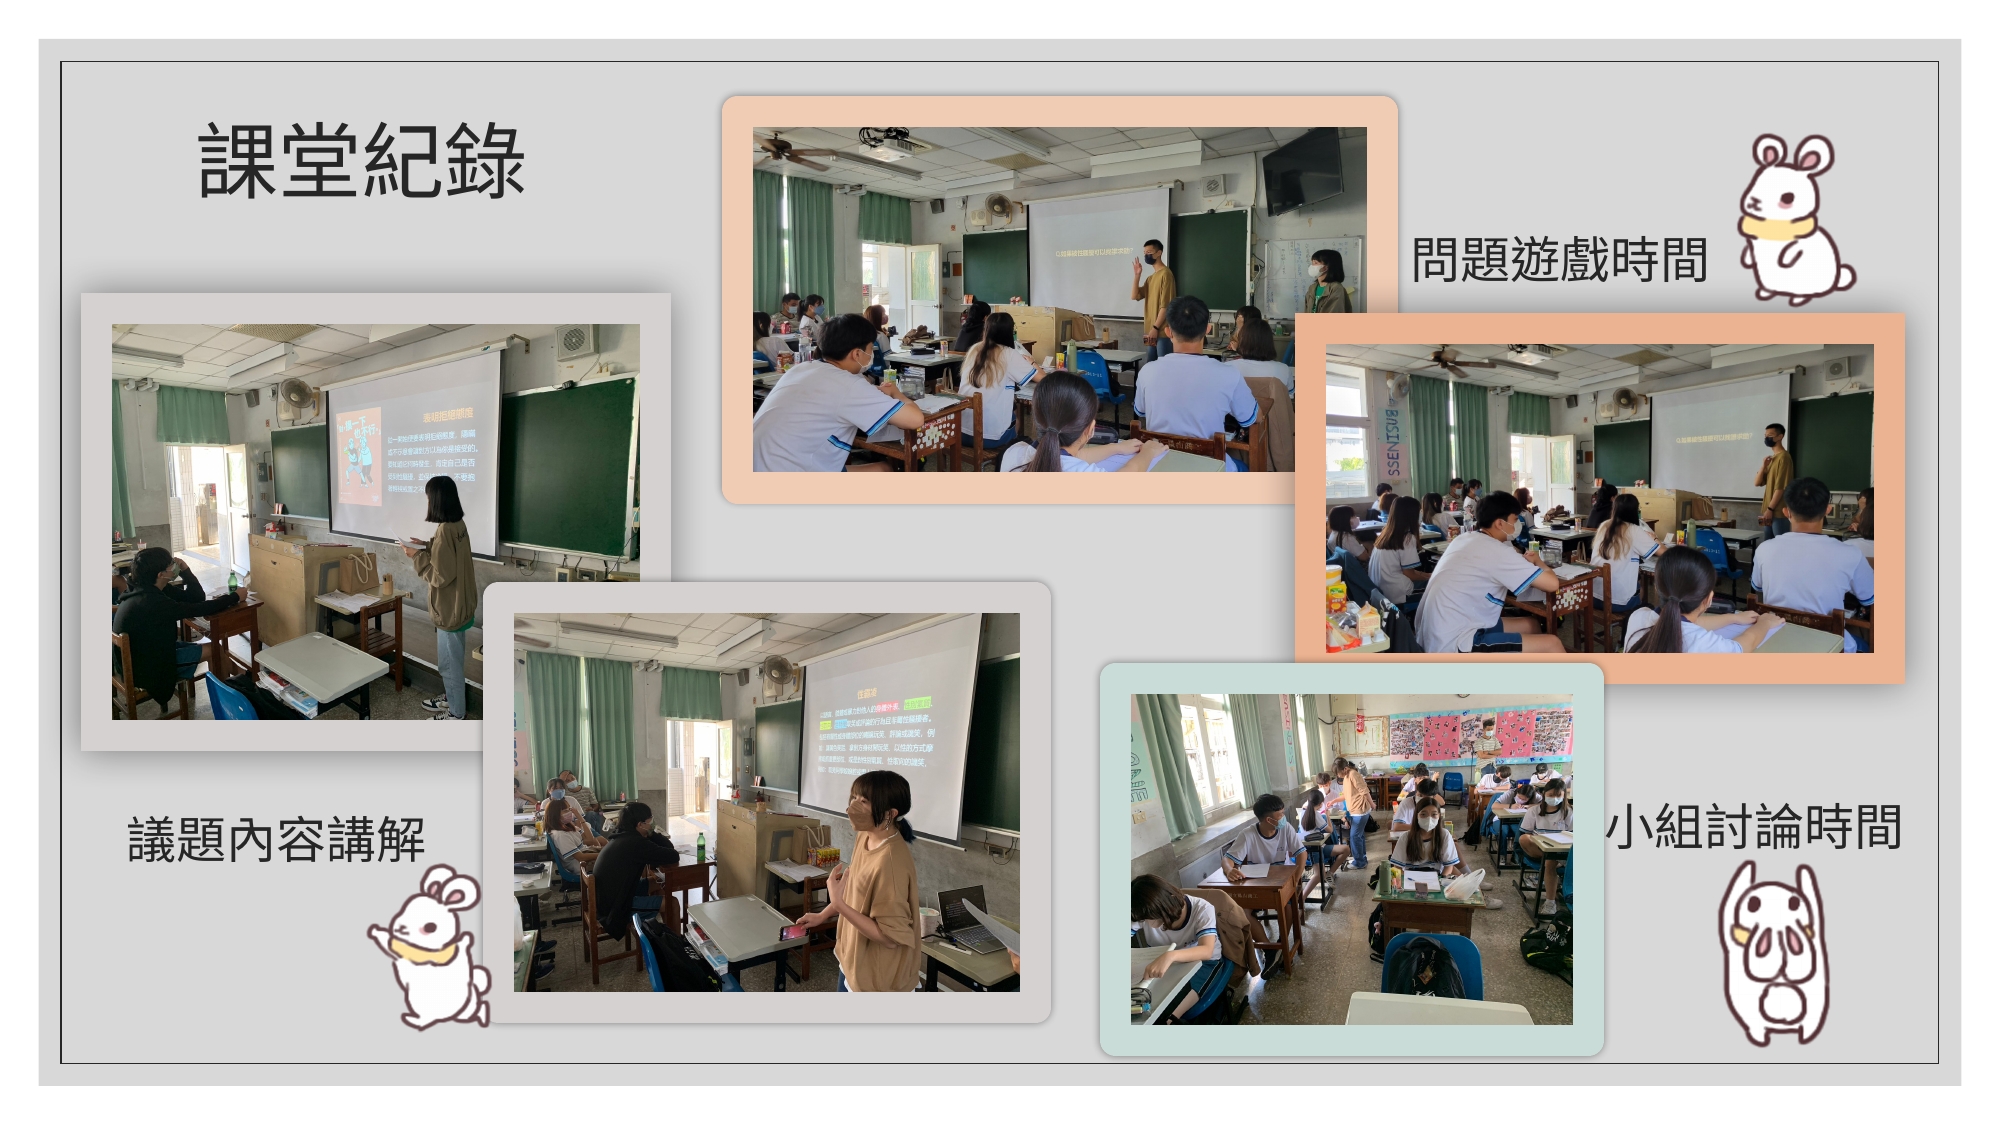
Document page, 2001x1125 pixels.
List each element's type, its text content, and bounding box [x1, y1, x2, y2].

text_box 問題遊戲時間 [1395, 174, 1806, 340]
picture [1131, 693, 1573, 1025]
picture [349, 613, 1020, 1042]
picture [1710, 114, 1881, 325]
text_box 小組討論時間 [1589, 741, 2000, 916]
picture [752, 127, 1875, 653]
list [111, 324, 640, 720]
picture [1654, 828, 1877, 1049]
title 課堂紀錄 [180, 47, 1830, 285]
text_box 議題內容講解 [111, 754, 508, 930]
